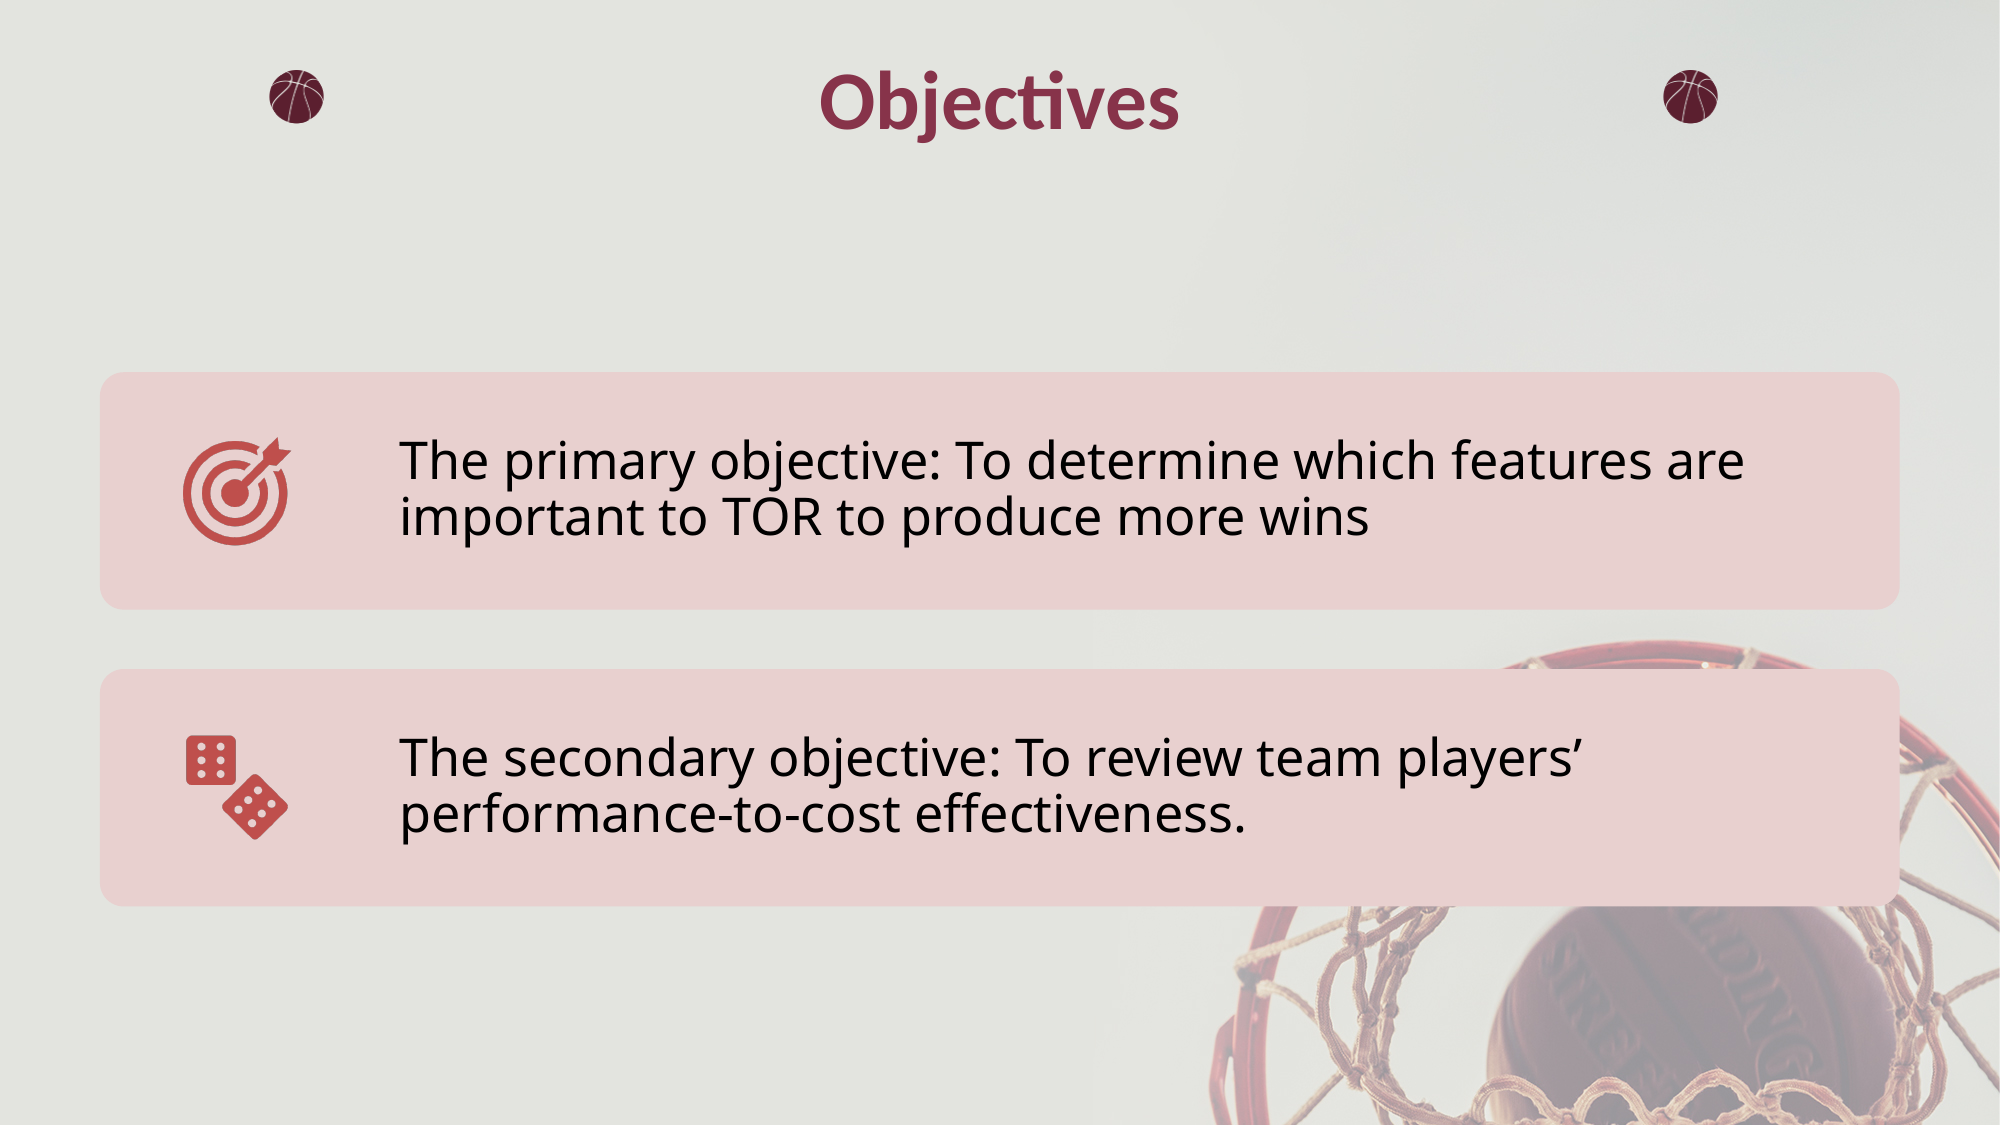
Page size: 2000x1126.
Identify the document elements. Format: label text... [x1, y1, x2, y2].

title Objectives [99, 31, 1900, 163]
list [99, 243, 1900, 1036]
picture [0, 0, 2000, 1125]
